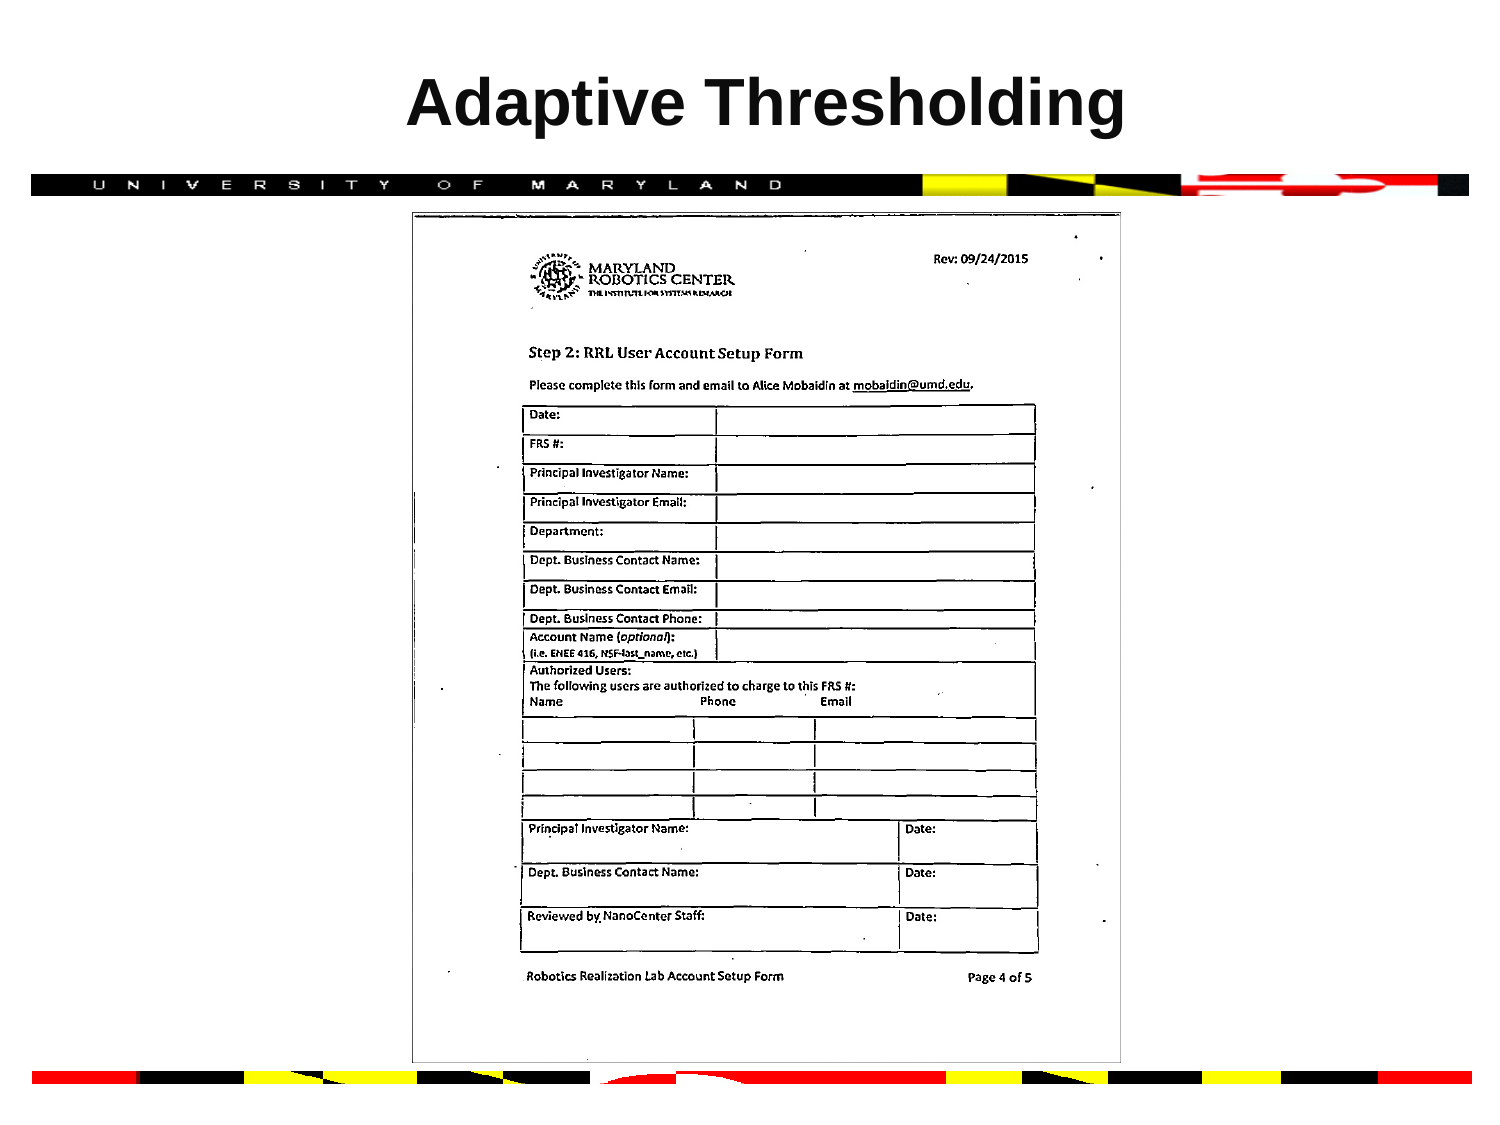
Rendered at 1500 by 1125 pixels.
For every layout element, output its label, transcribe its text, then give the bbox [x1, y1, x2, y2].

title Adaptive Thresholding [157, 23, 1375, 175]
picture [412, 212, 1121, 1063]
picture [31, 174, 1469, 196]
picture [32, 1071, 1472, 1084]
